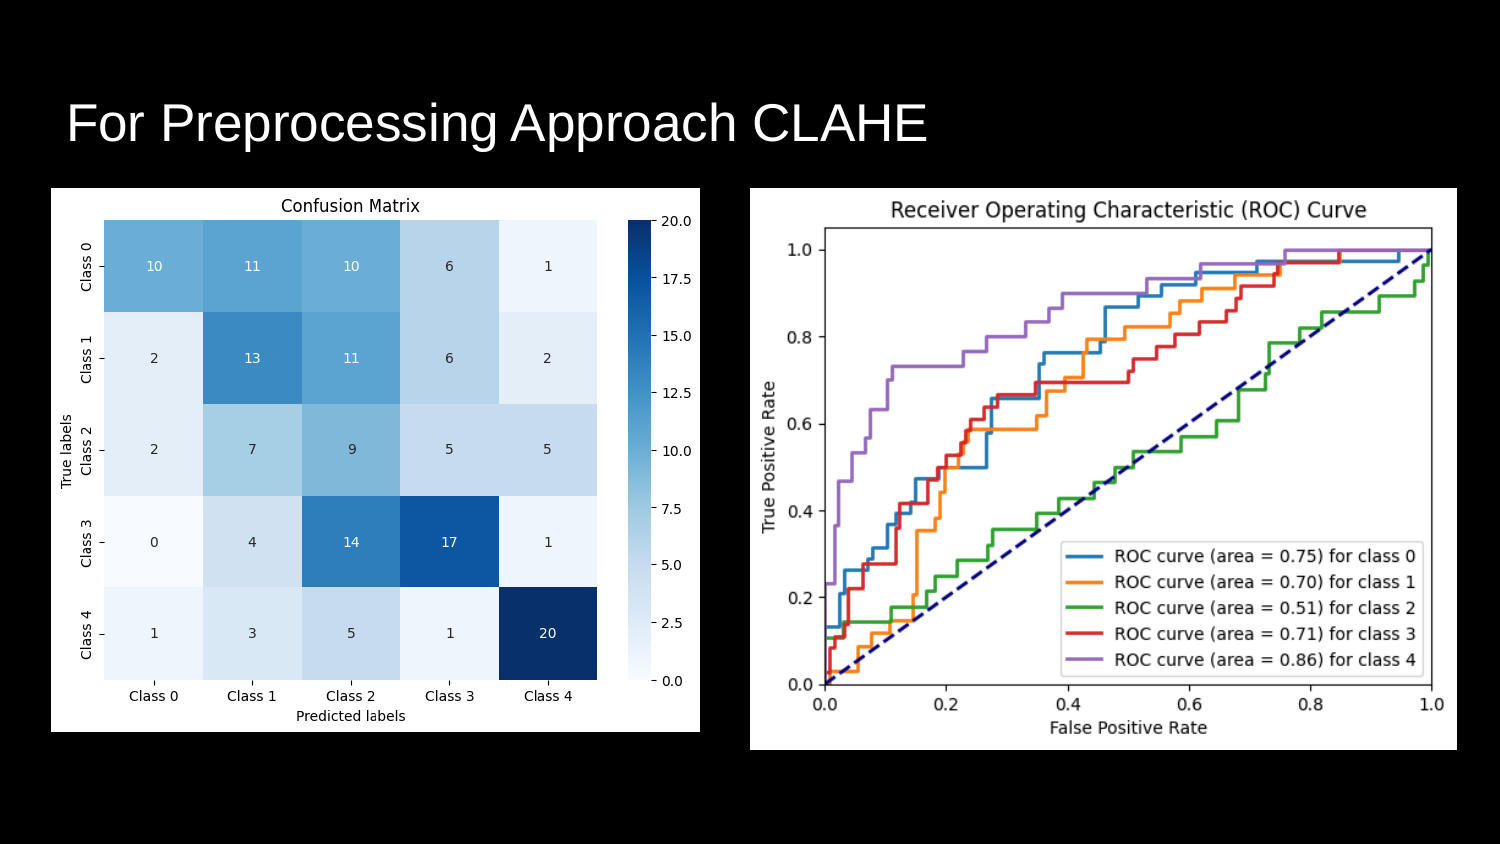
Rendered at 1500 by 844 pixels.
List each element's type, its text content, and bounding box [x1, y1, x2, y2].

picture [749, 188, 1457, 750]
picture [50, 188, 700, 733]
title For Preprocessing Approach CLAHE [51, 72, 1449, 167]
